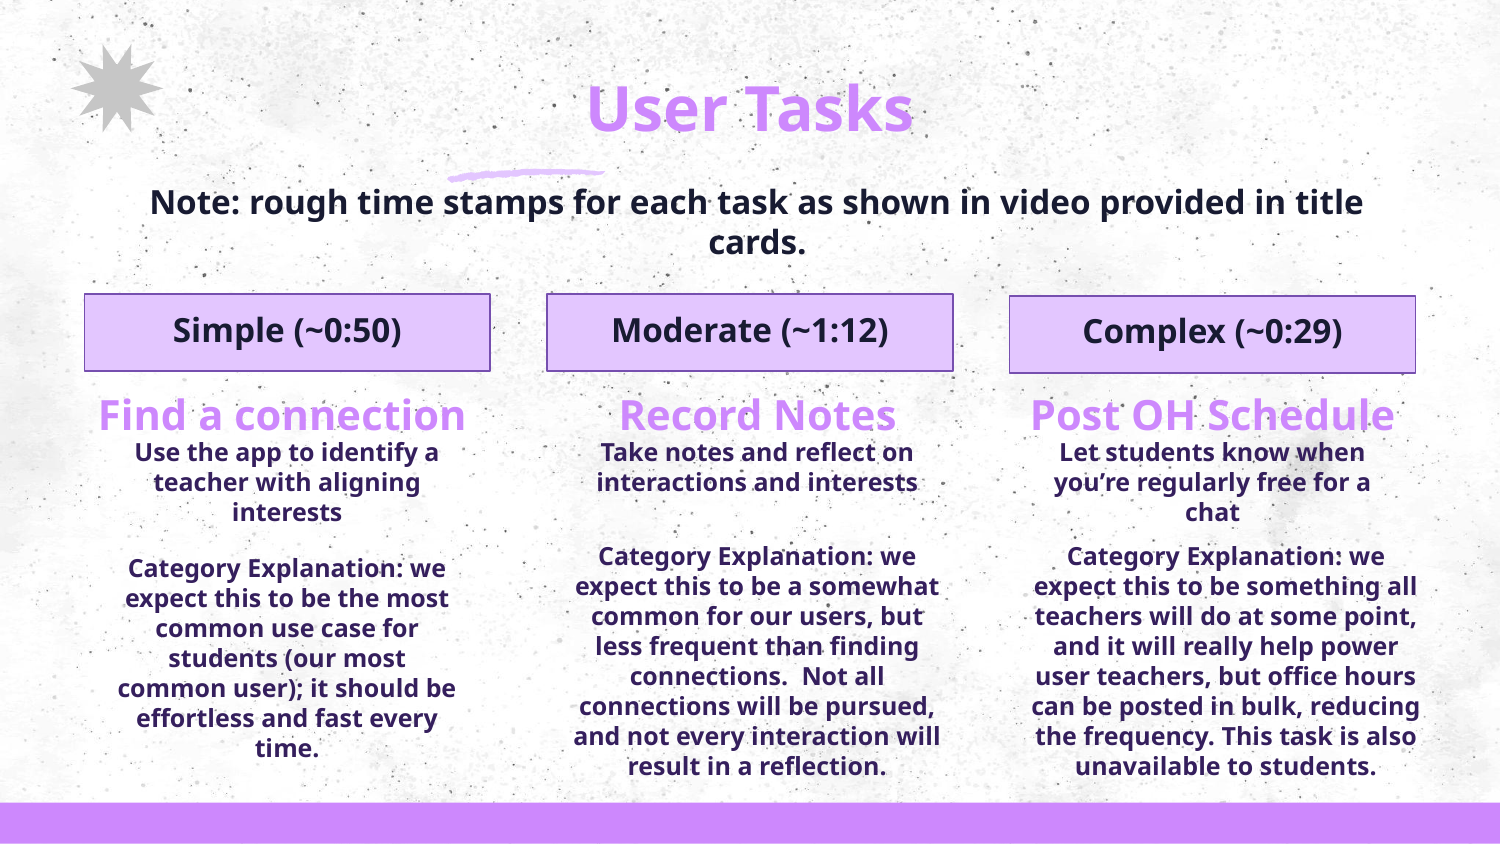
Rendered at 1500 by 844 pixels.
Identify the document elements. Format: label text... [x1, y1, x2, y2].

text_box Moderate (~1:12) [547, 293, 953, 372]
text_box Simple (~0:50) [84, 294, 491, 372]
picture [0, 0, 1500, 802]
subtitle Category Explanation: we expect this to be something all teachers will do at some point, and it will really help power user teachers, but office hours can be posted in bulk, reducing the frequency. This task is also unavailable to students. [1009, 525, 1443, 784]
subtitle Find a connection [54, 389, 511, 454]
text_box [70, 44, 164, 133]
subtitle Category Explanation: we expect this to be the most common use case for students (our most common user); it should be effortless and fast every time. [98, 537, 477, 772]
subtitle Category Explanation: we expect this to be a somewhat common for our users, but less frequent than finding connections. Not all connections will be pursued, and not every interaction will result in a reflection. [554, 525, 961, 815]
subtitle Take notes and reflect on interactions and interests [568, 421, 947, 525]
subtitle Use the app to identify a teacher with aligning interests [98, 454, 477, 529]
subtitle Record Notes [583, 389, 932, 421]
subtitle Let students know when you’re regularly free for a chat [1038, 454, 1387, 525]
title User Tasks [118, 53, 1382, 148]
text_box Note: rough time stamps for each task as shown in video provided in title cards. [98, 165, 1417, 244]
text_box Complex (~0:29) [1009, 295, 1416, 373]
subtitle Post OH Schedule [1004, 389, 1421, 454]
